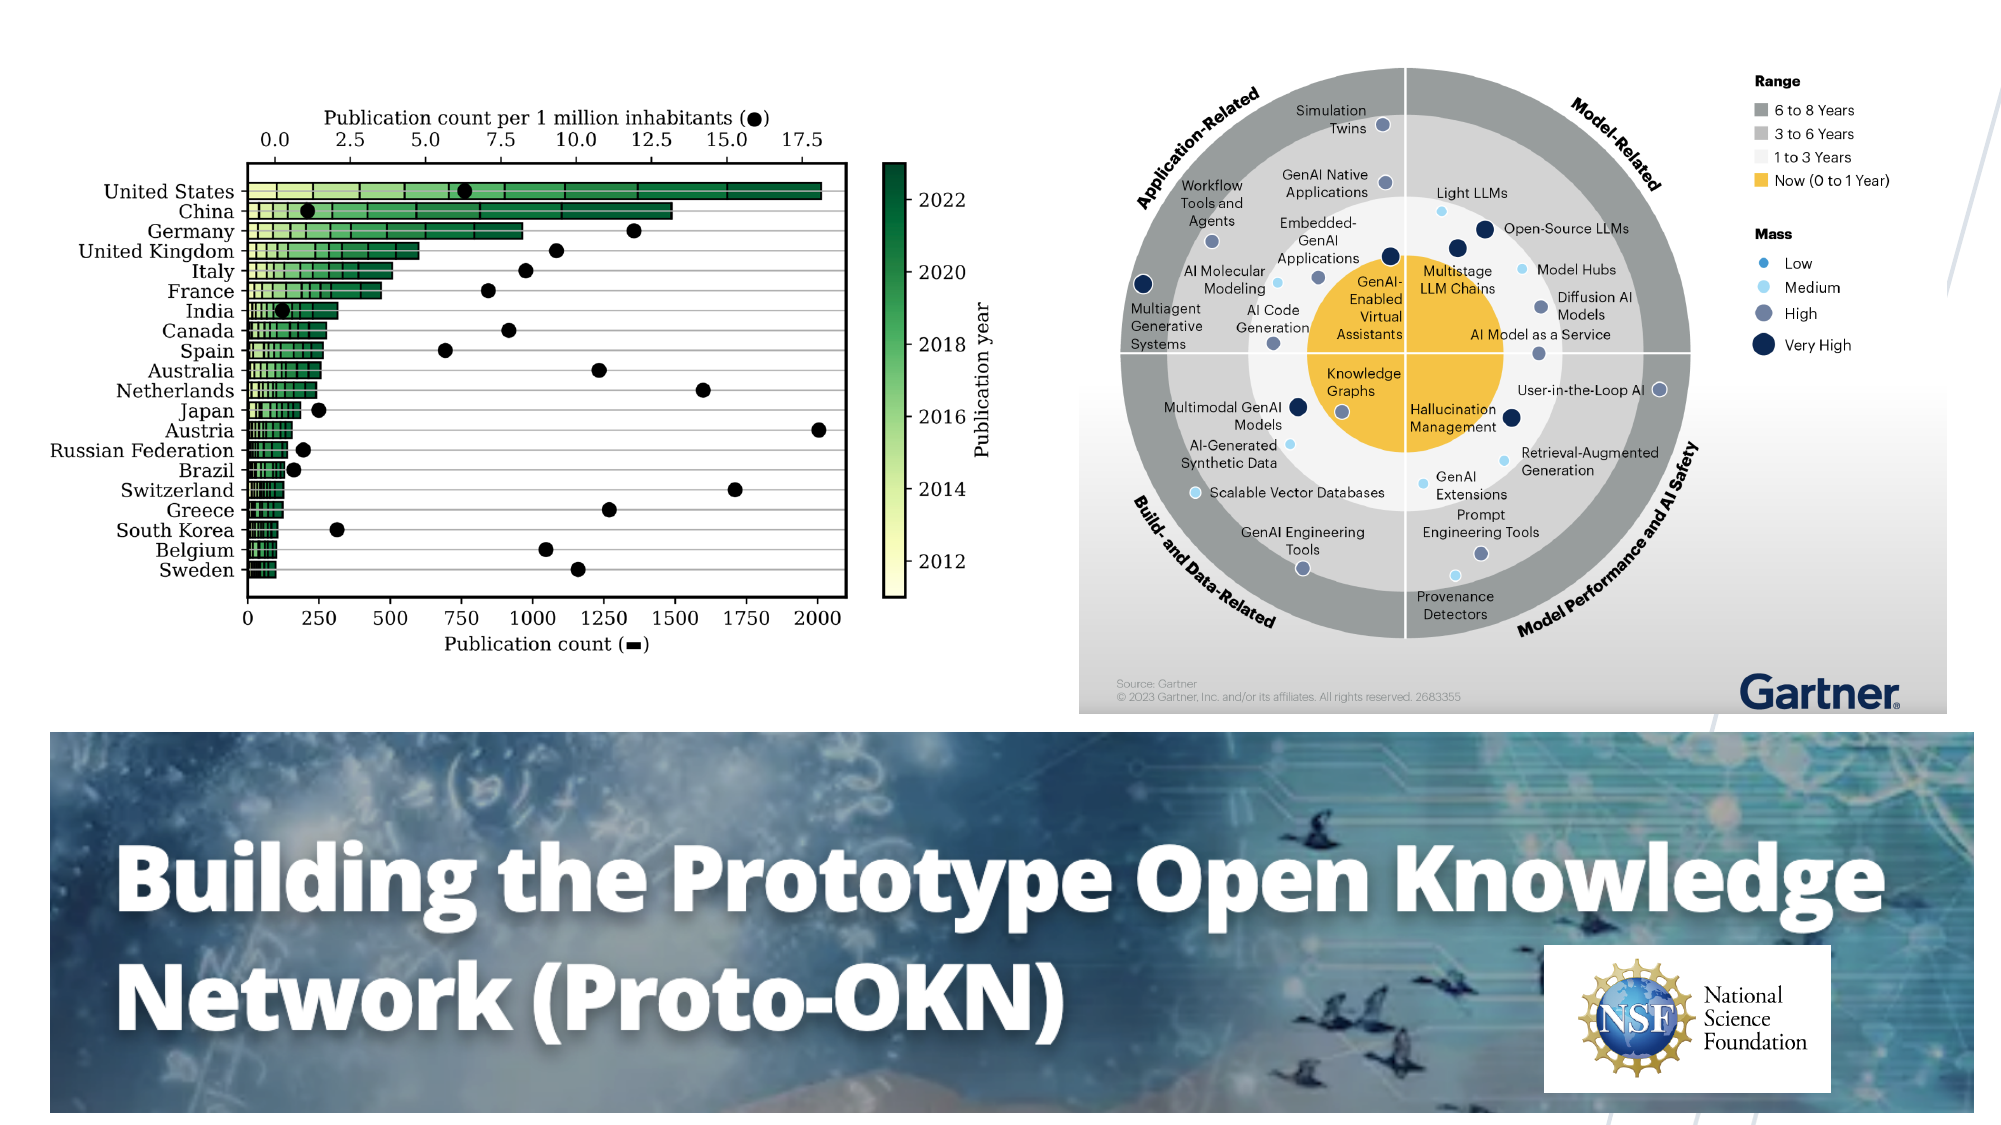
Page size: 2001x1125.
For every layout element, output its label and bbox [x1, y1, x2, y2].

picture [1078, 35, 1947, 714]
picture [50, 732, 1975, 1125]
picture [37, 74, 1043, 669]
